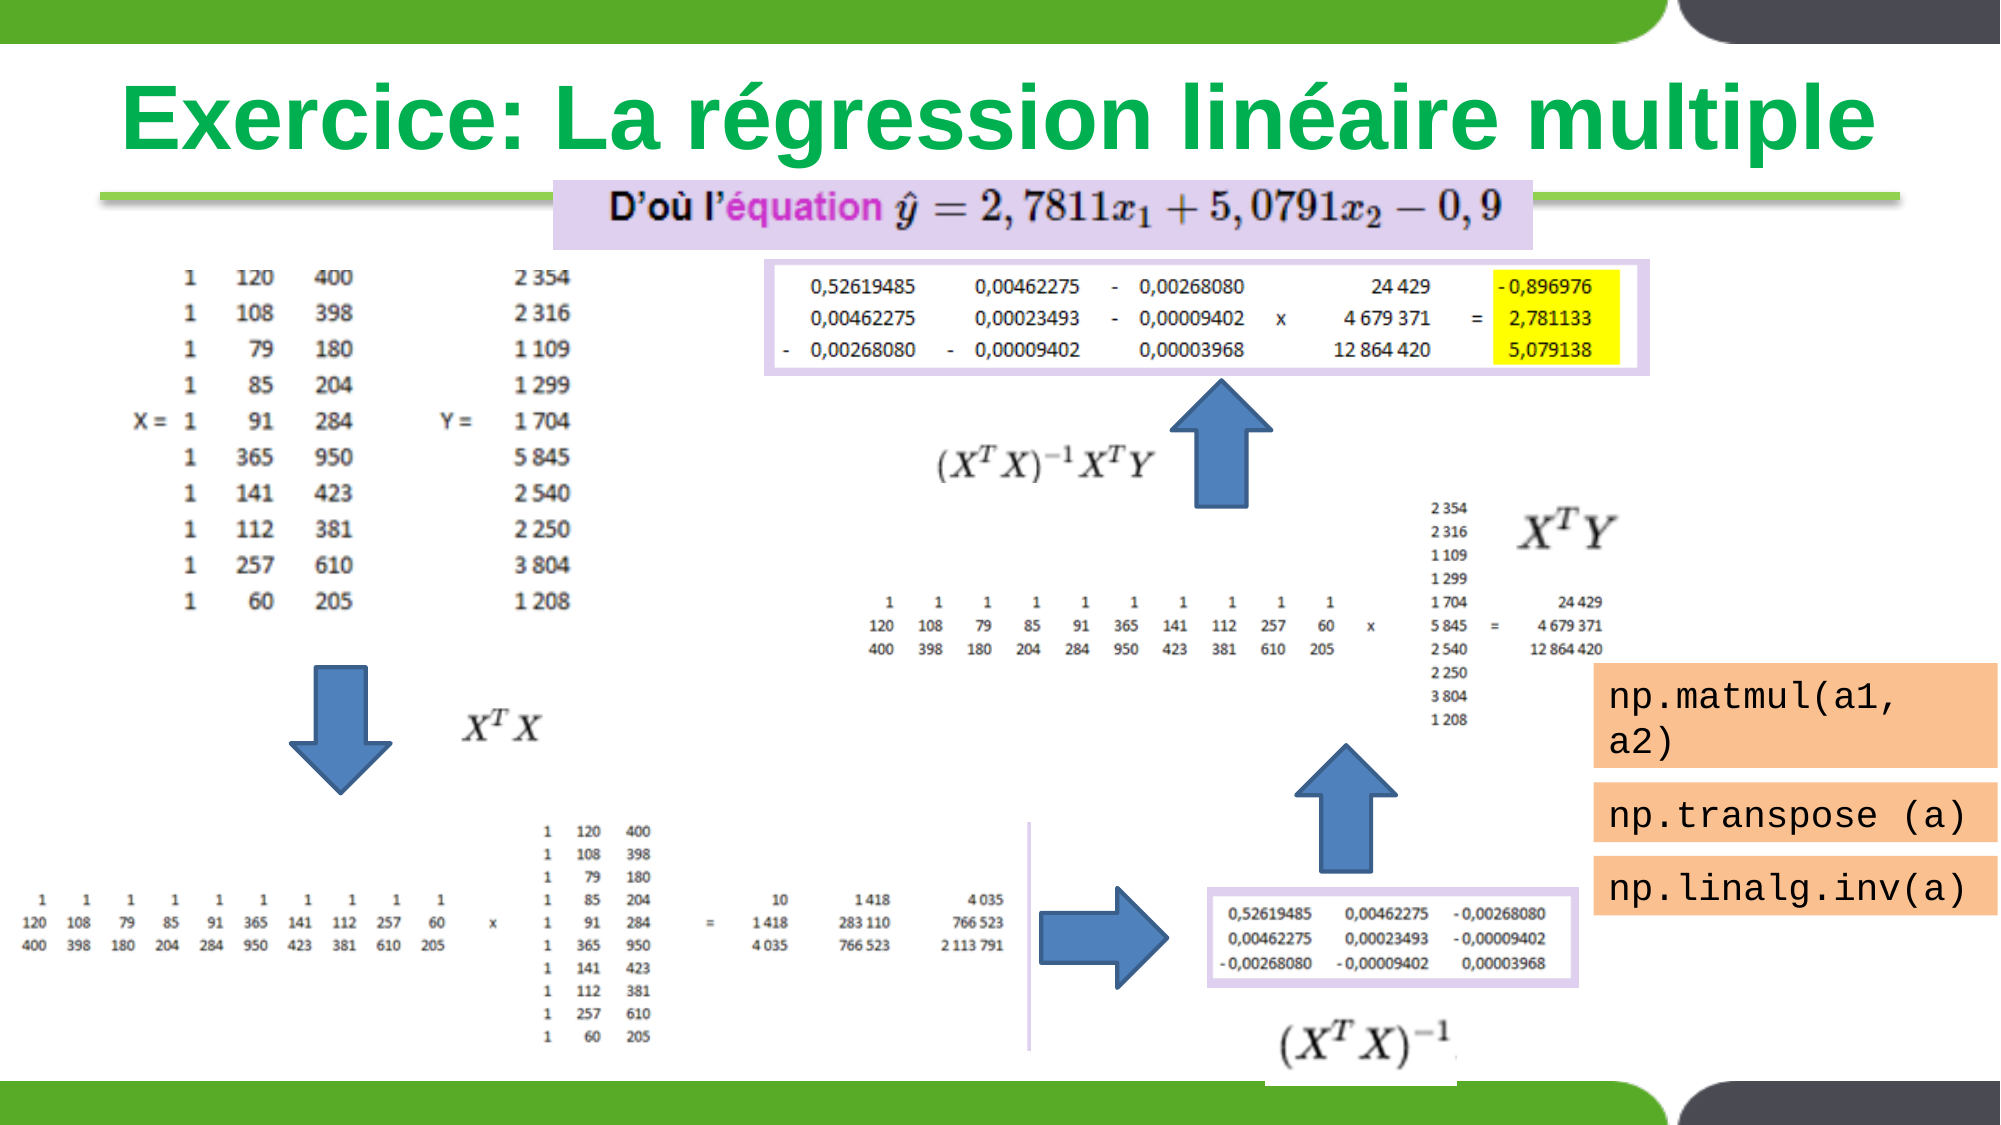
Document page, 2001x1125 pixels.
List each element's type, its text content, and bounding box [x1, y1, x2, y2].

picture [552, 180, 1533, 250]
title Exercice: La régression linéaire multiple [99, 50, 1900, 181]
picture [764, 259, 1650, 376]
picture [920, 442, 1159, 483]
text_box np.transpose (a) [1593, 782, 1998, 843]
picture [460, 708, 543, 753]
picture [852, 490, 1625, 731]
picture [13, 822, 1031, 1051]
text_box [1294, 743, 1399, 874]
picture [43, 270, 604, 622]
picture [1206, 887, 1580, 989]
text_box [1039, 885, 1170, 990]
slide_number [1690, 1081, 2000, 1125]
text_box np.linalg.inv(a) [1593, 855, 1998, 916]
text_box [1169, 385, 1274, 501]
picture [1265, 1004, 1457, 1086]
text_box np.matmul(a1, a2) [1593, 663, 1998, 768]
text_box [288, 665, 393, 796]
